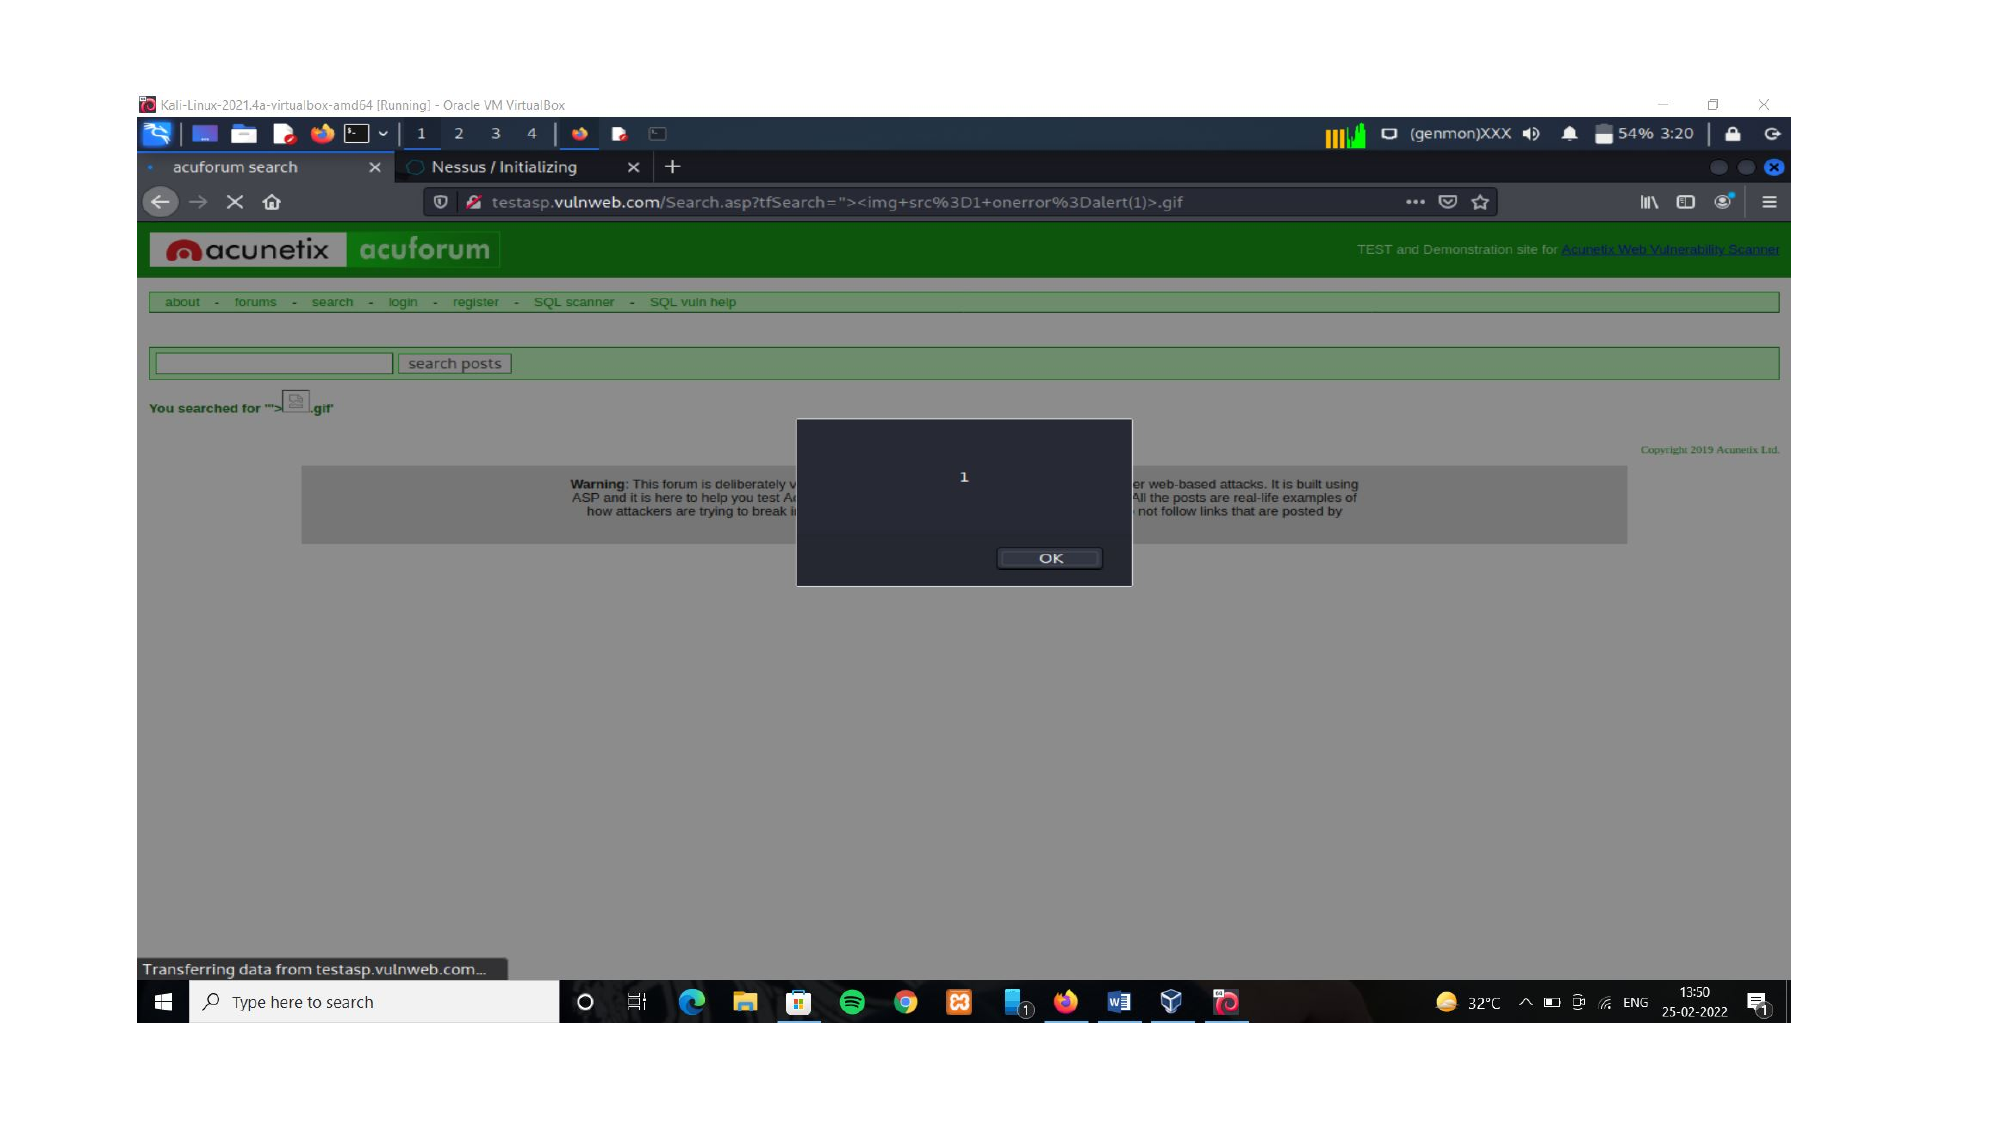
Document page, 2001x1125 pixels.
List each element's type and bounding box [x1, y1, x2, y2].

list [137, 92, 1791, 1023]
